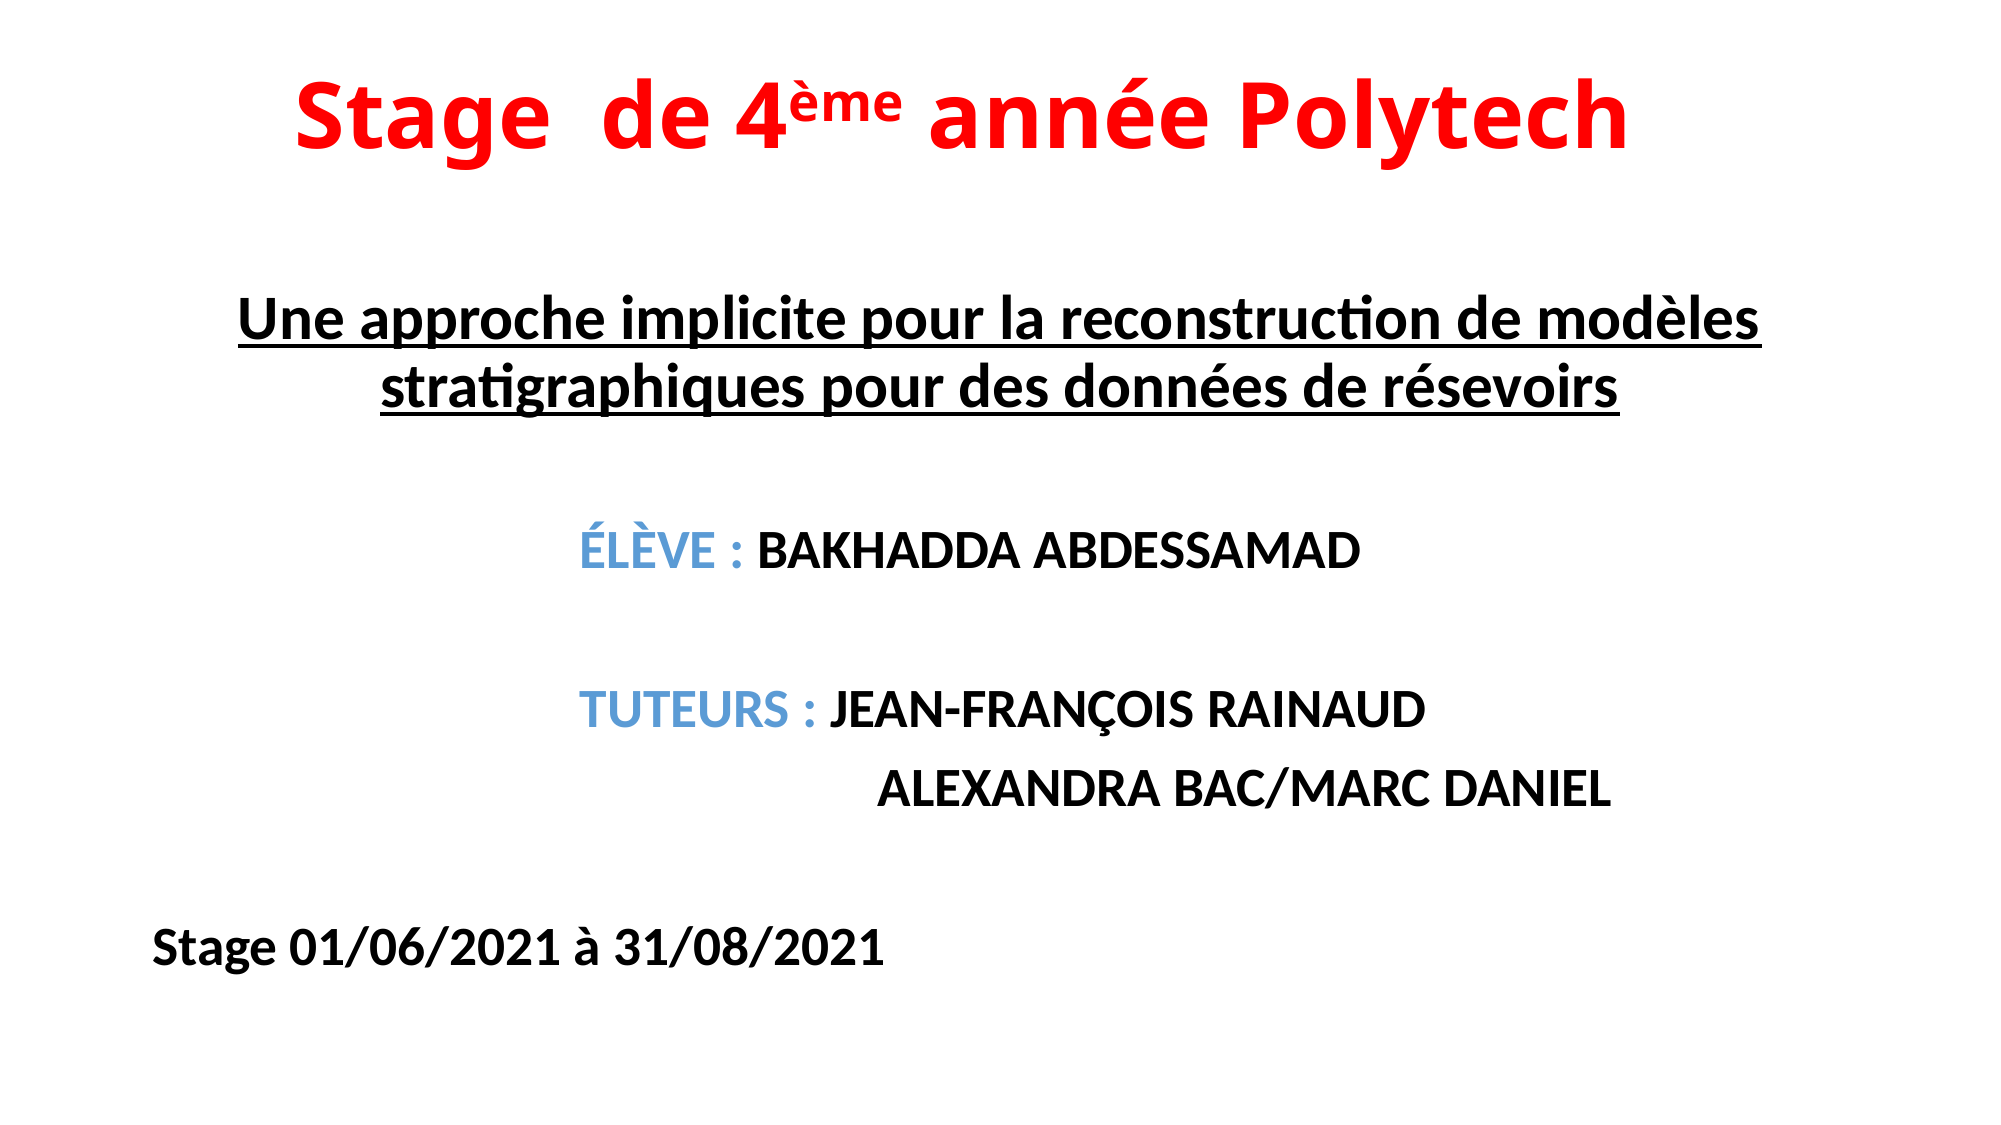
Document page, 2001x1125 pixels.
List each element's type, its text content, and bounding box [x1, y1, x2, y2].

list Une approche implicite pour la reconstruction de modèles stratigraphiques pour des données de résevoirs ÉLÈVE : BAKHADDA ABDESSAMAD TUTEURS : JEAN-FRANÇOIS RAINAUD ALEXANDRA BAC/MARC DANIEL Stage 01/06/2021 à 31/08/2021 [137, 277, 1863, 992]
title Stage de 4ème année Polytech [112, 59, 1838, 278]
